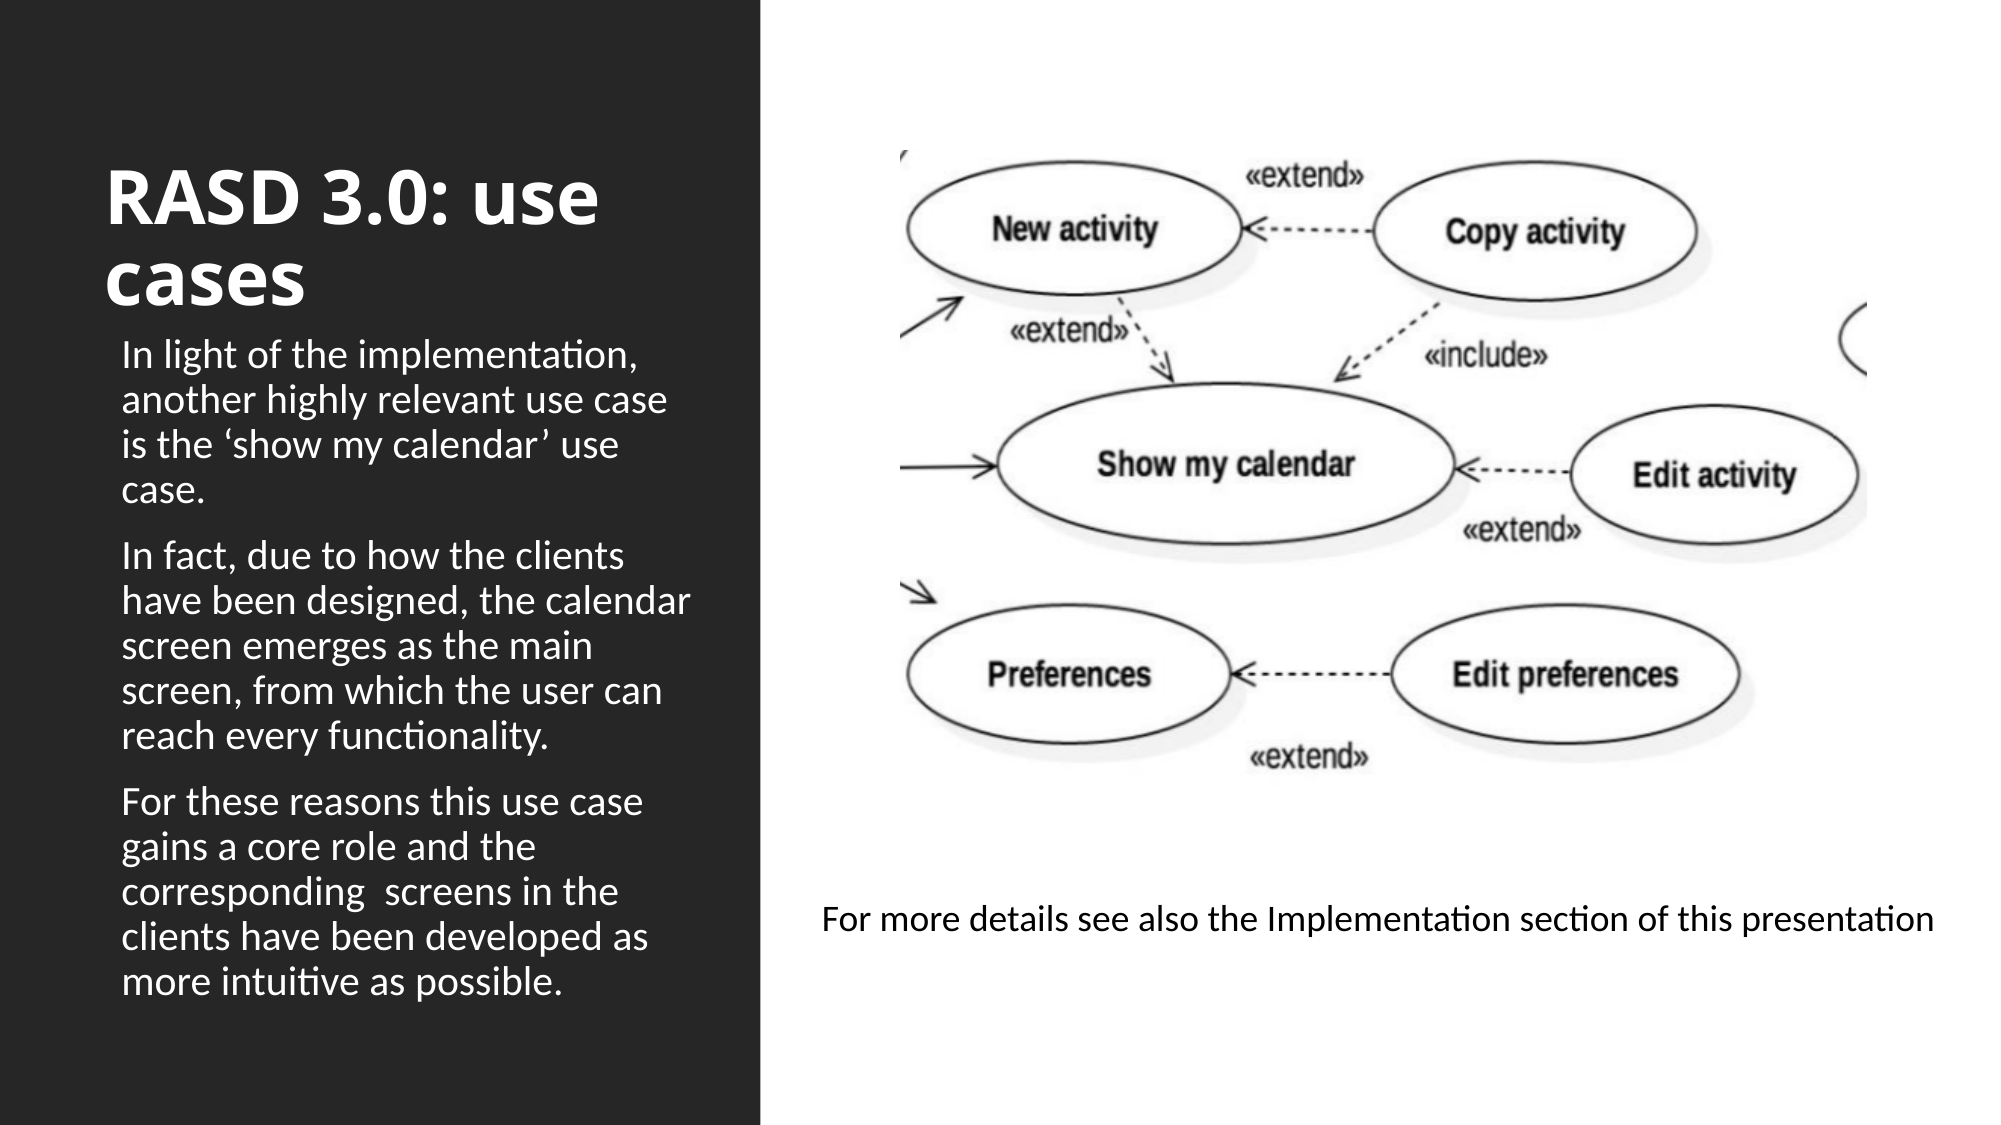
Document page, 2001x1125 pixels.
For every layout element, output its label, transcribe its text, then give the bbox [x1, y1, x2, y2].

picture [900, 150, 1867, 788]
text_box For more details see also the Implementation section of this presentation [807, 886, 1960, 947]
title RASD 3.0: use cases [89, 103, 728, 379]
text_box [0, 0, 761, 1125]
list In light of the implementation, another highly relevant use case is the ‘show my calendar’ use case. In fact, due to how the clients have been designed, the calendar screen emerges as the main screen, from which the user can reach every functionality. For these reasons this use case gains a core role and the corresponding screens in the clients have been developed as more intuitive as possible. [106, 324, 708, 1020]
